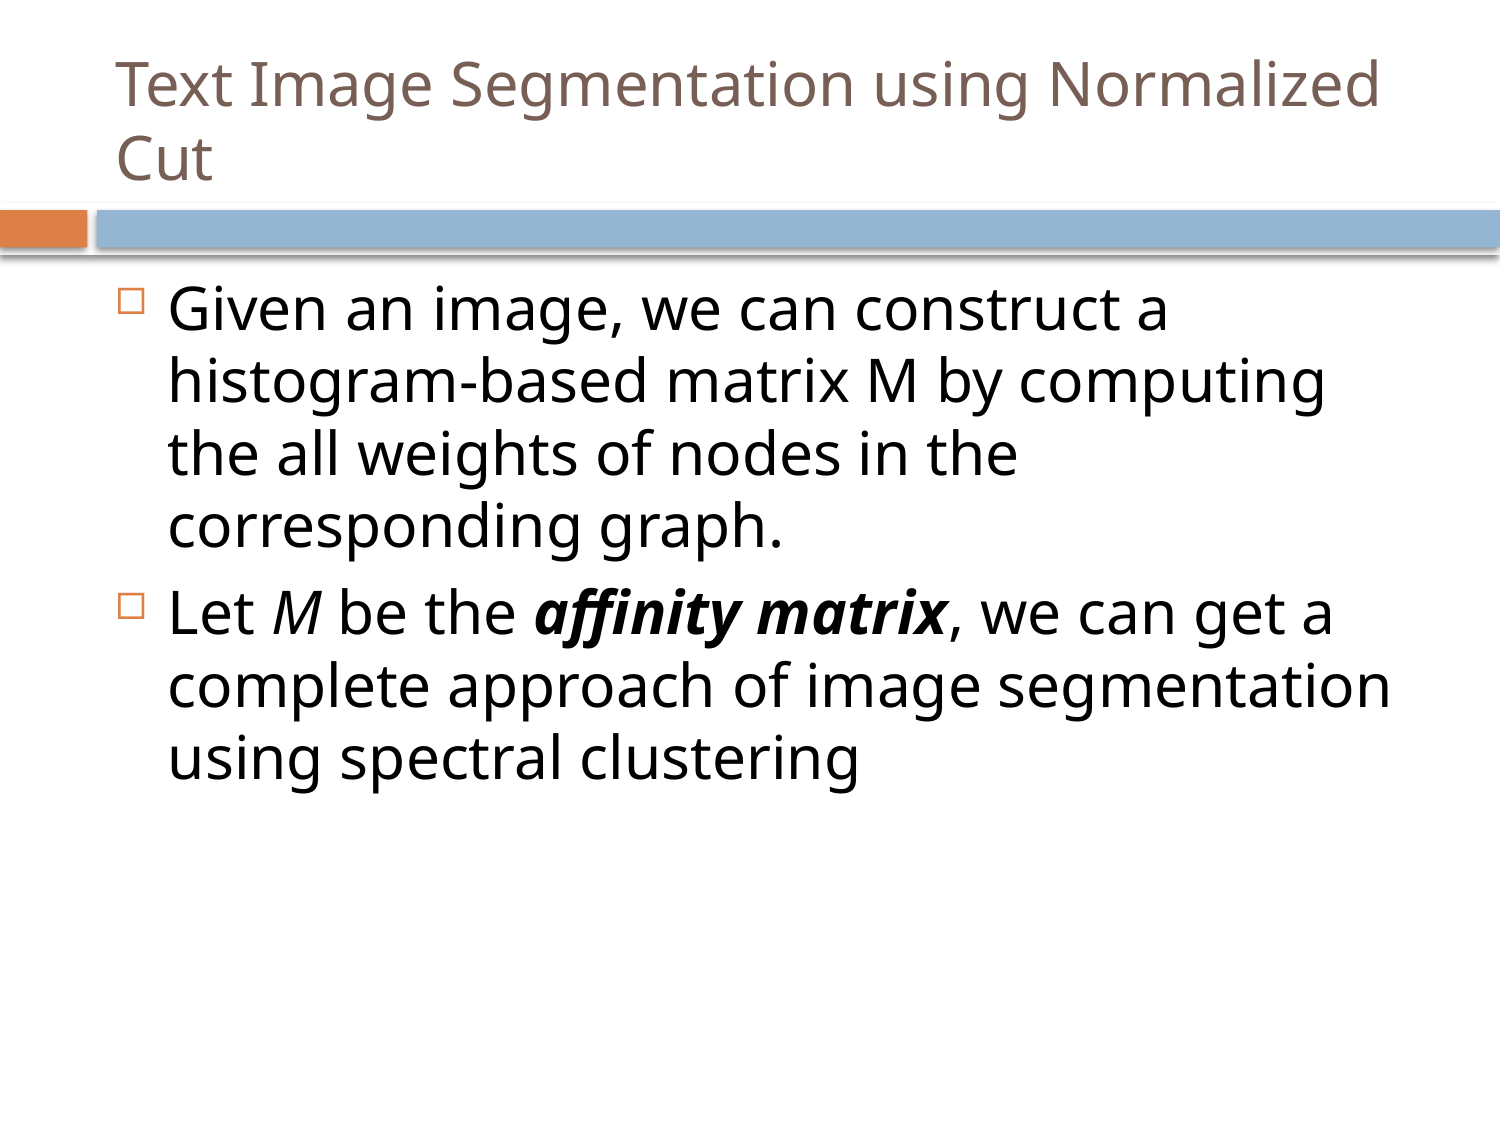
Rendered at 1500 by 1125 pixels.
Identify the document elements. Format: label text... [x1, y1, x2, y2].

title Text Image Segmentation using Normalized Cut [100, 37, 1438, 200]
list Given an image, we can construct a histogram-based matrix M by computing the all weights of nodes in the corresponding graph. Let M be the affinity matrix, we can get a complete approach of image segmentation using spectral clustering [100, 262, 1438, 1000]
